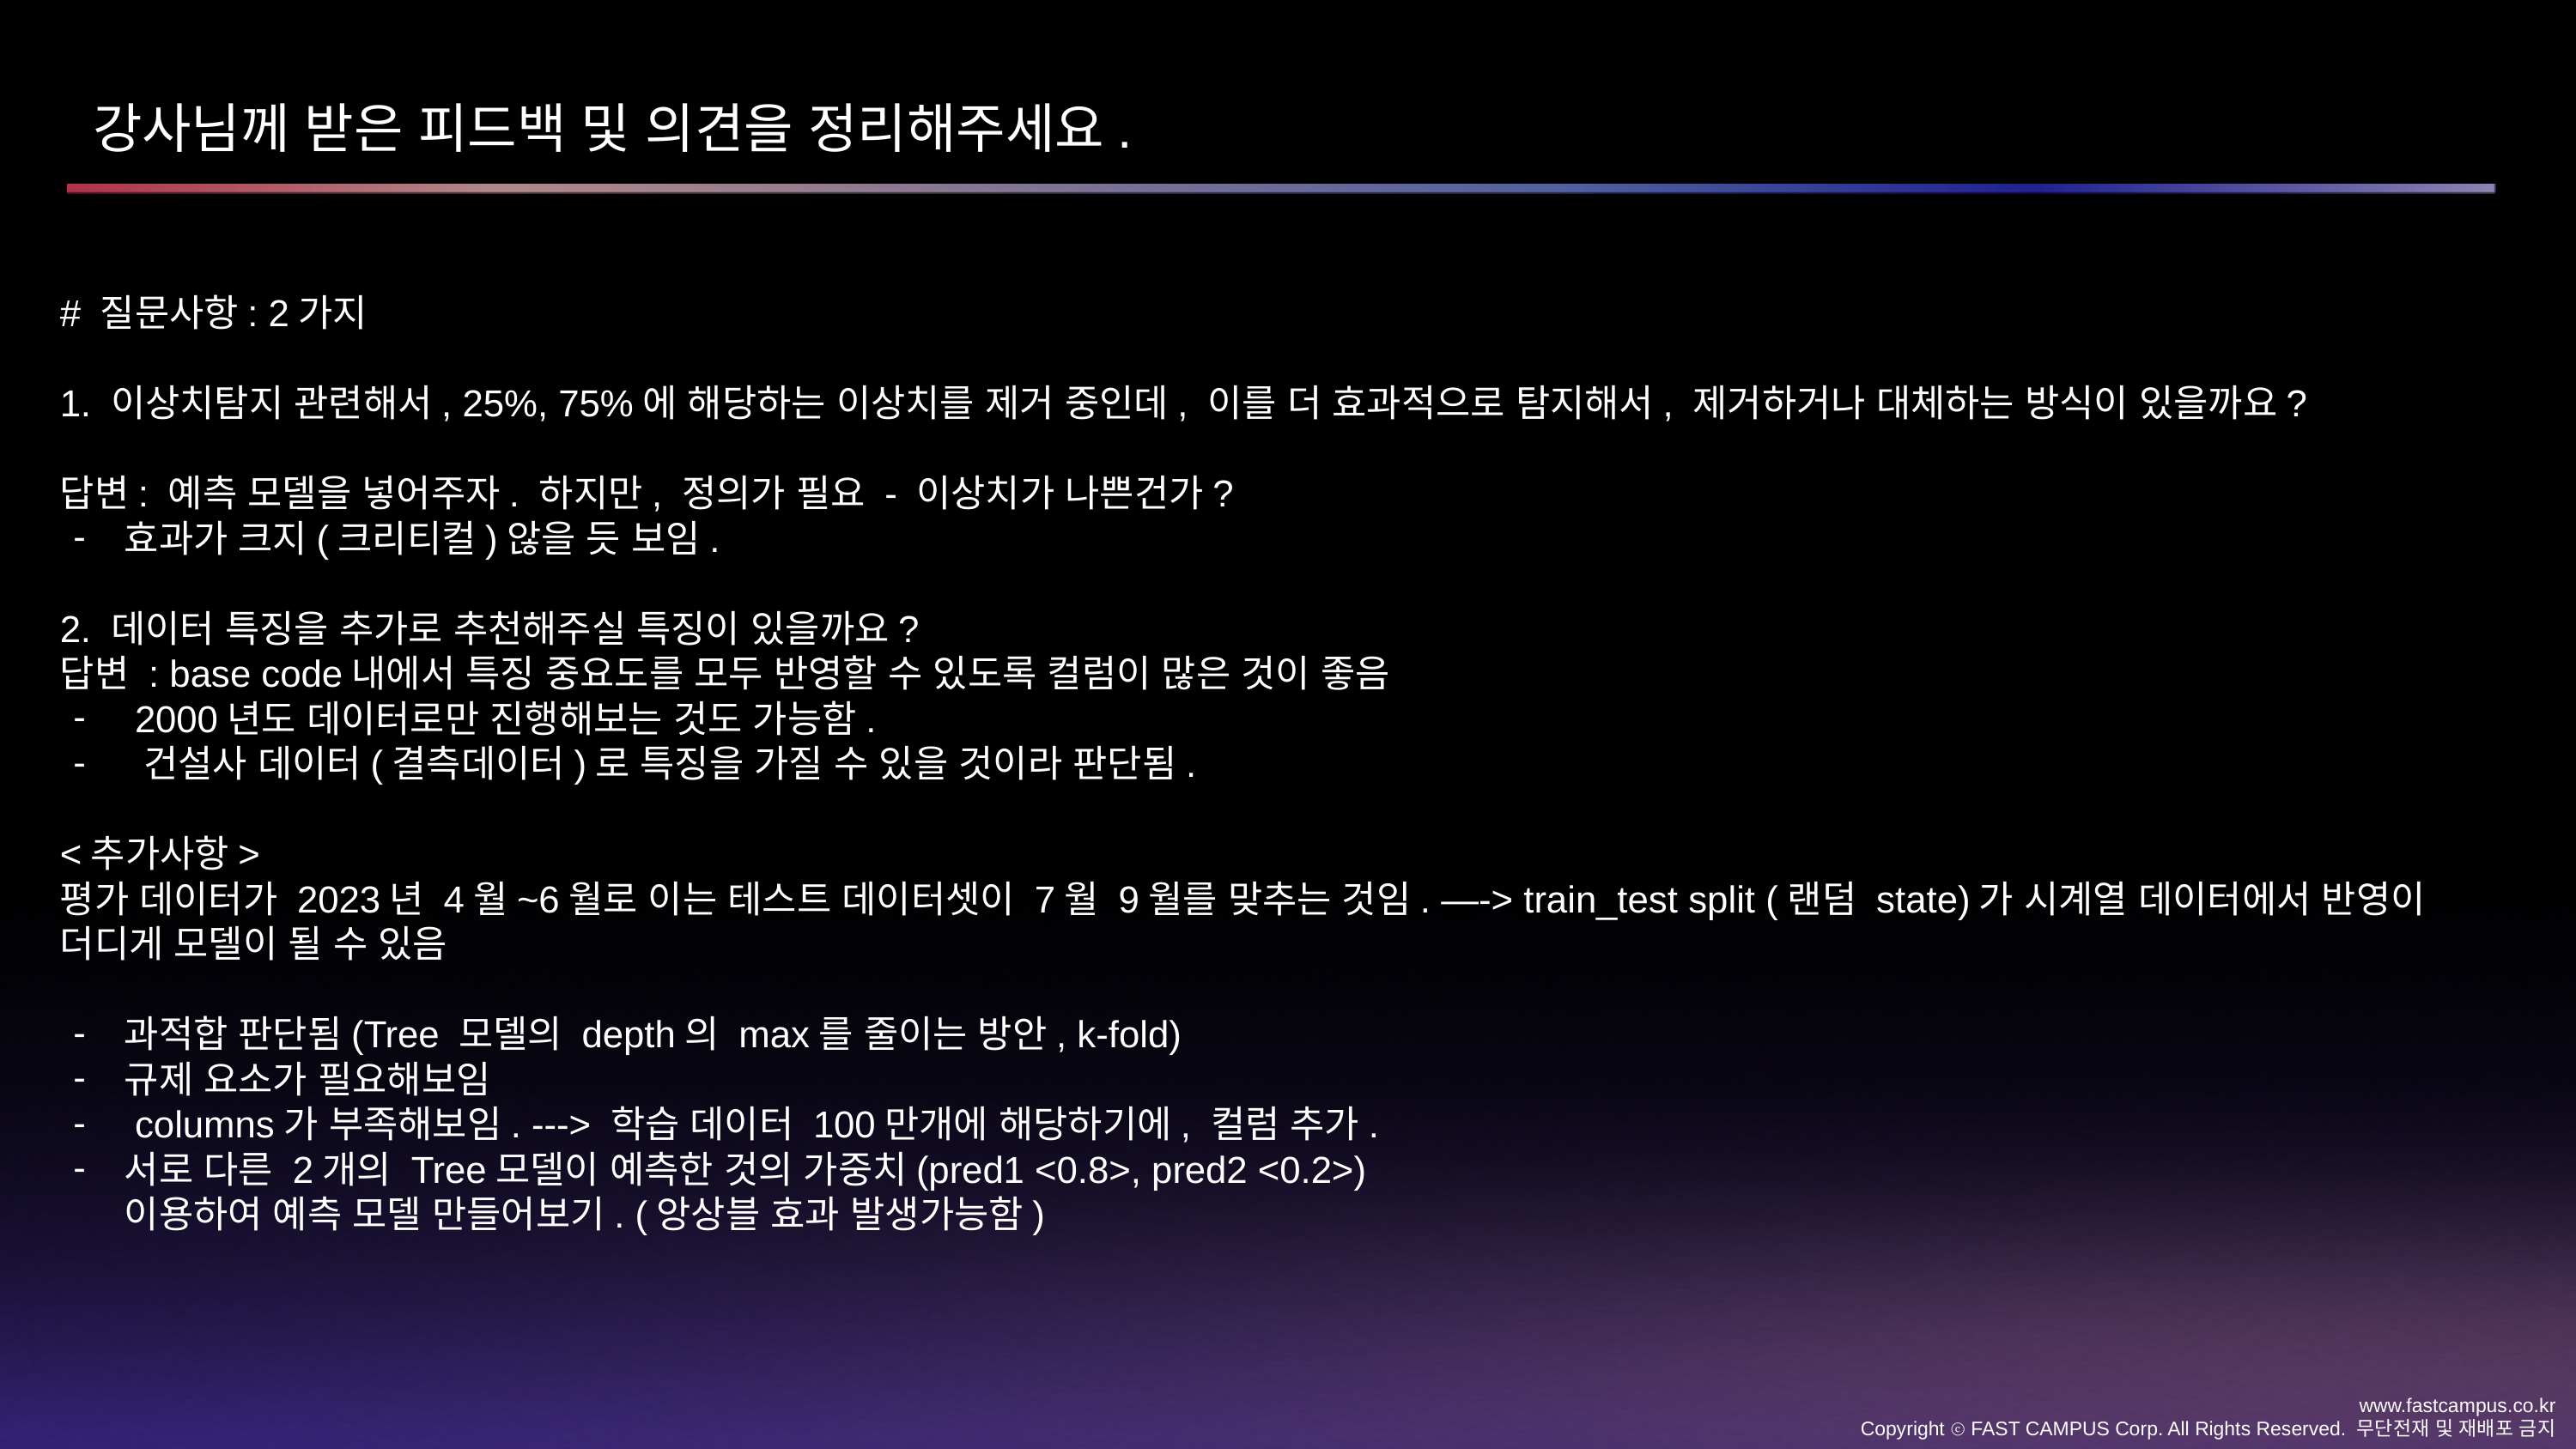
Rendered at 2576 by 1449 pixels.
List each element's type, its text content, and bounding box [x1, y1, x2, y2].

picture [67, 184, 2496, 194]
text_box # 질문사항: 2가지 1. 이상치탐지 관련해서, 25%, 75%에 해당하는 이상치를 제거 중인데, 이를 더 효과적으로 탐지해서, 제거하거나 대체하는 방식이 있을까요? 답변: 예측 모델을 넣어주자. 하지만, 정의가 필요 - 이상치가 나쁜건가? 효과가 크지(크리티컬)않을 듯 보임. 2. 데이터 특징을 추가로 추천해주실 특징이 있을까요? 답변 : base code내에서 특징 중요도를 모두 반영할 수 있도록 컬럼이 많은 것이 좋음 2000년도 데이터로만 진행해보는 것도 가능함. 건설사 데이터(결측데이터)로 특징을 가질 수 있을 것이라 판단됨. <추가사항> 평가 데이터가 2023년 4월~6월로 이는 테스트 데이터셋이 7월 9월를 맞추는 것임. —-> train_test split (랜덤 state)가 시계열 데이터에서 반영이 더디게 모델이 될 수 있음 과적합 판단됨(Tree 모델의 depth의 max를 줄이는 방안, k-fold) 규제 요소가 필요해보임 columns가 부족해보임. ---> 학습 데이터 100만개에 해당하기에, 컬럼 추가. 서로 다른 2개의 Tree모델이 예측한 것의 가중치(pred1 <0.8>, pred2 <0.2>) 이용하여 예측 모델 만들어보기. (앙상블 효과 발생가능함) [46, 276, 2517, 803]
picture [0, 805, 2576, 1449]
text_box 강사님께 받은 피드백 및 의견을 정리해주세요. [80, 88, 2576, 166]
